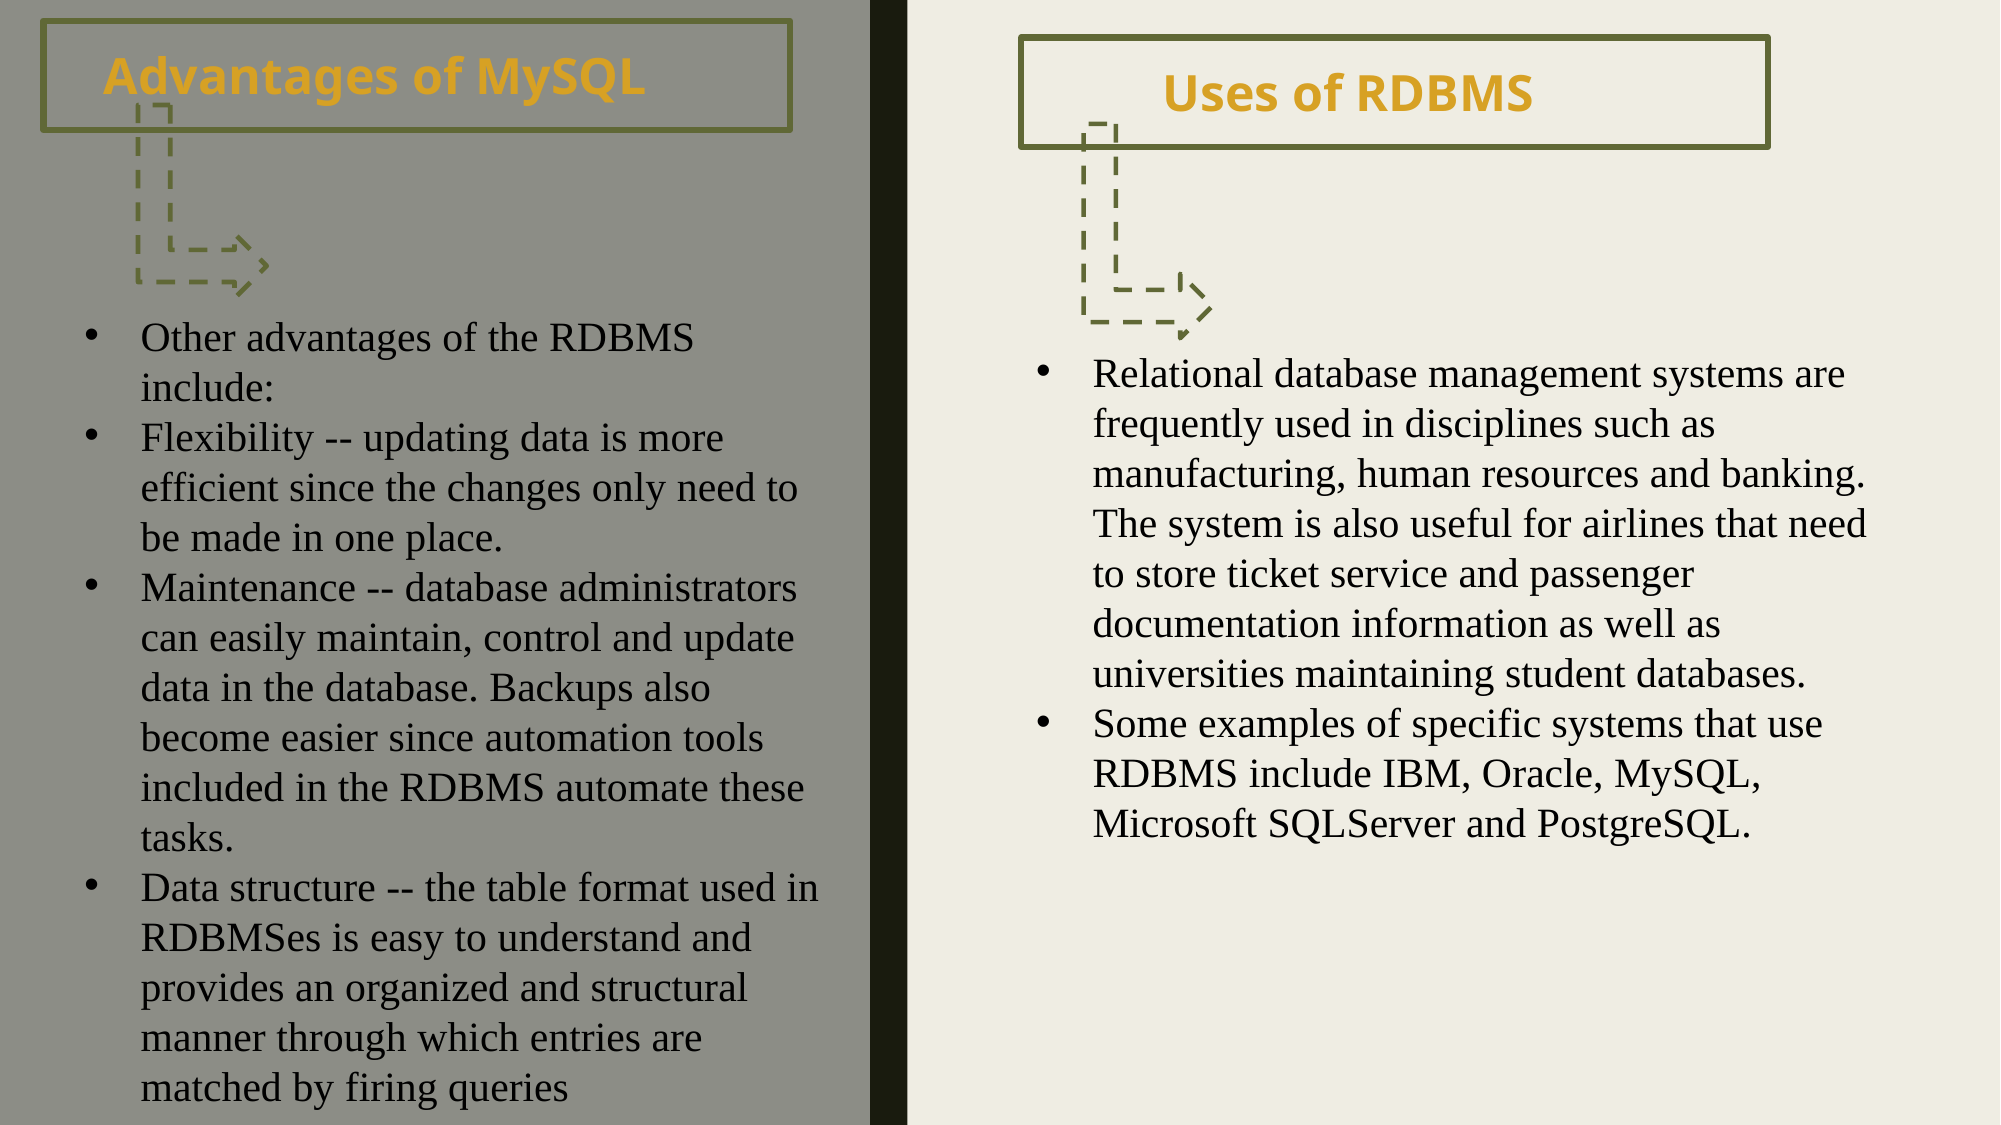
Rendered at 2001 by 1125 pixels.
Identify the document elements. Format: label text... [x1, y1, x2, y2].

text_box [43, 20, 790, 130]
text_box Other advantages of the RDBMS include: Flexibility -- updating data is more efficient since the changes only need to be made in one place. Maintenance -- database administrators can easily maintain, control and update data in the database. Backups also become easier since automation tools included in the RDBMS automate these tasks. Data structure -- the table format used in RDBMSes is easy to understand and provides an organized and structural manner through which entries are matched by firing queries [69, 302, 852, 1118]
text_box Relational database management systems are frequently used in disciplines such as manufacturing, human resources and banking. The system is also useful for airlines that need to store ticket service and passenger documentation information as well as universities maintaining student databases. Some examples of specific systems that use RDBMS include IBM, Oracle, MySQL, Microsoft SQLServer and PostgreSQL. [1021, 338, 1884, 854]
text_box [135, 133, 267, 299]
text_box [1080, 150, 1216, 341]
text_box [1021, 37, 1815, 147]
